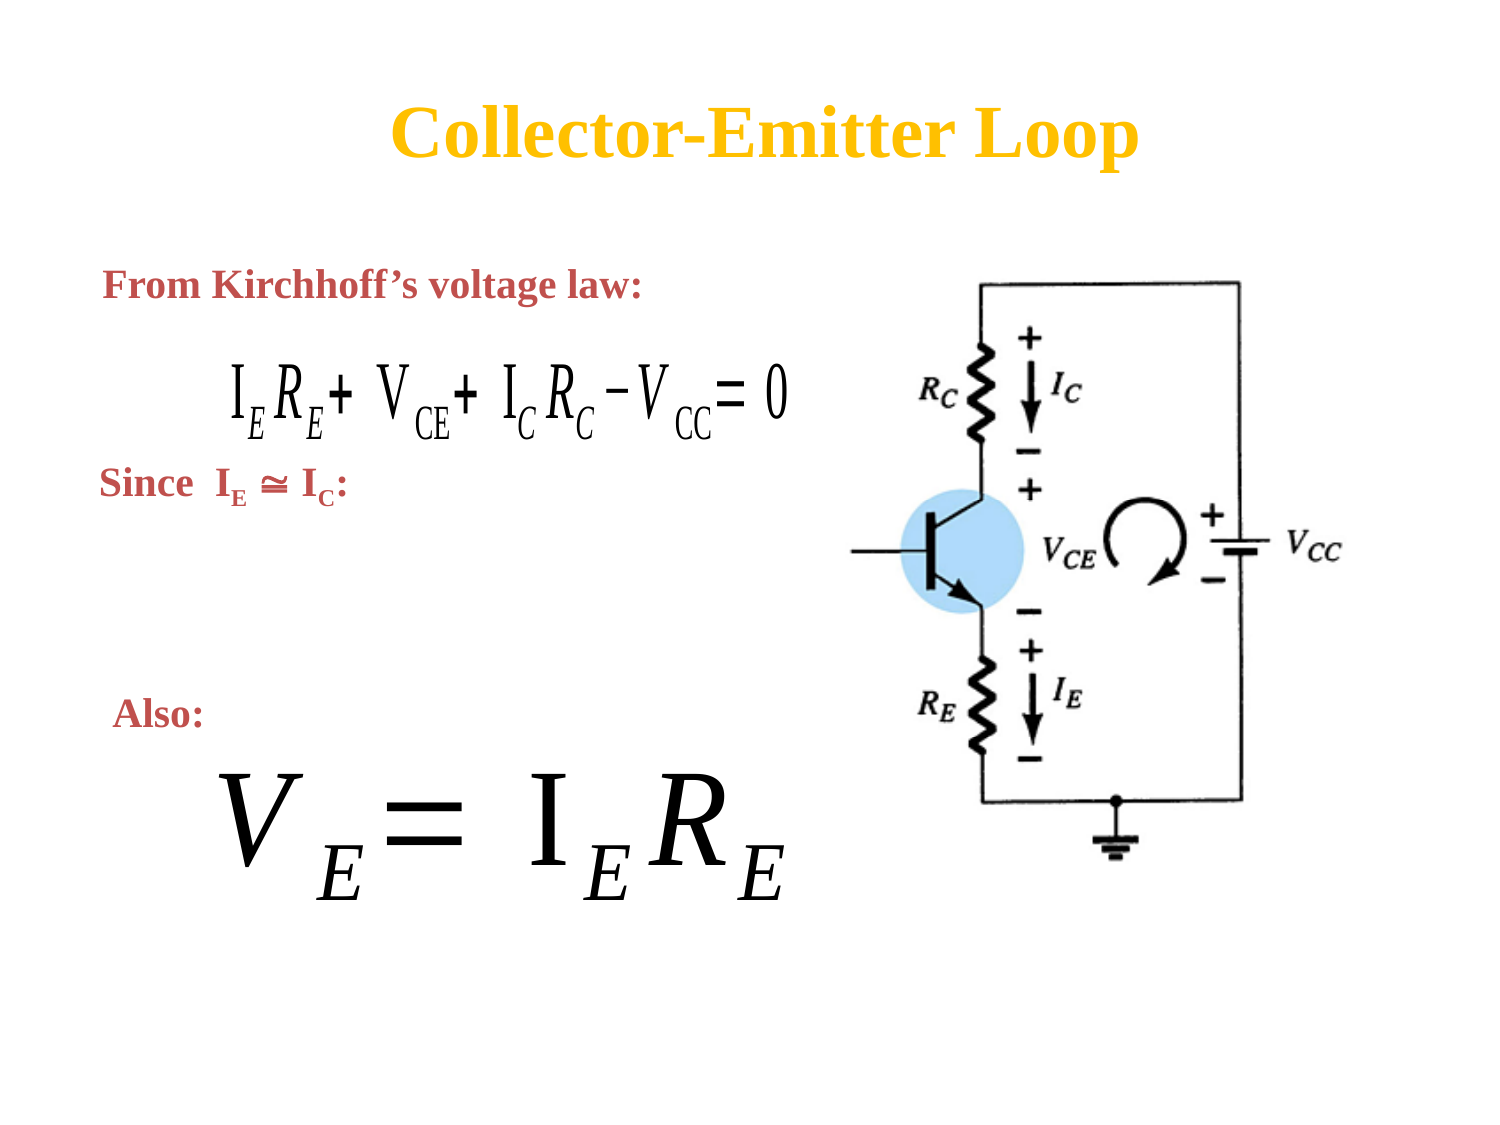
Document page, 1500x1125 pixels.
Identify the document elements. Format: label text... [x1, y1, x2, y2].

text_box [806, 263, 1373, 869]
text_box Collector-Emitter Loop [75, 74, 1475, 180]
text_box From Kirchhoff’s voltage law: [87, 249, 713, 315]
text_box Also: [97, 678, 221, 744]
text_box Since IE  IC: [84, 447, 365, 519]
